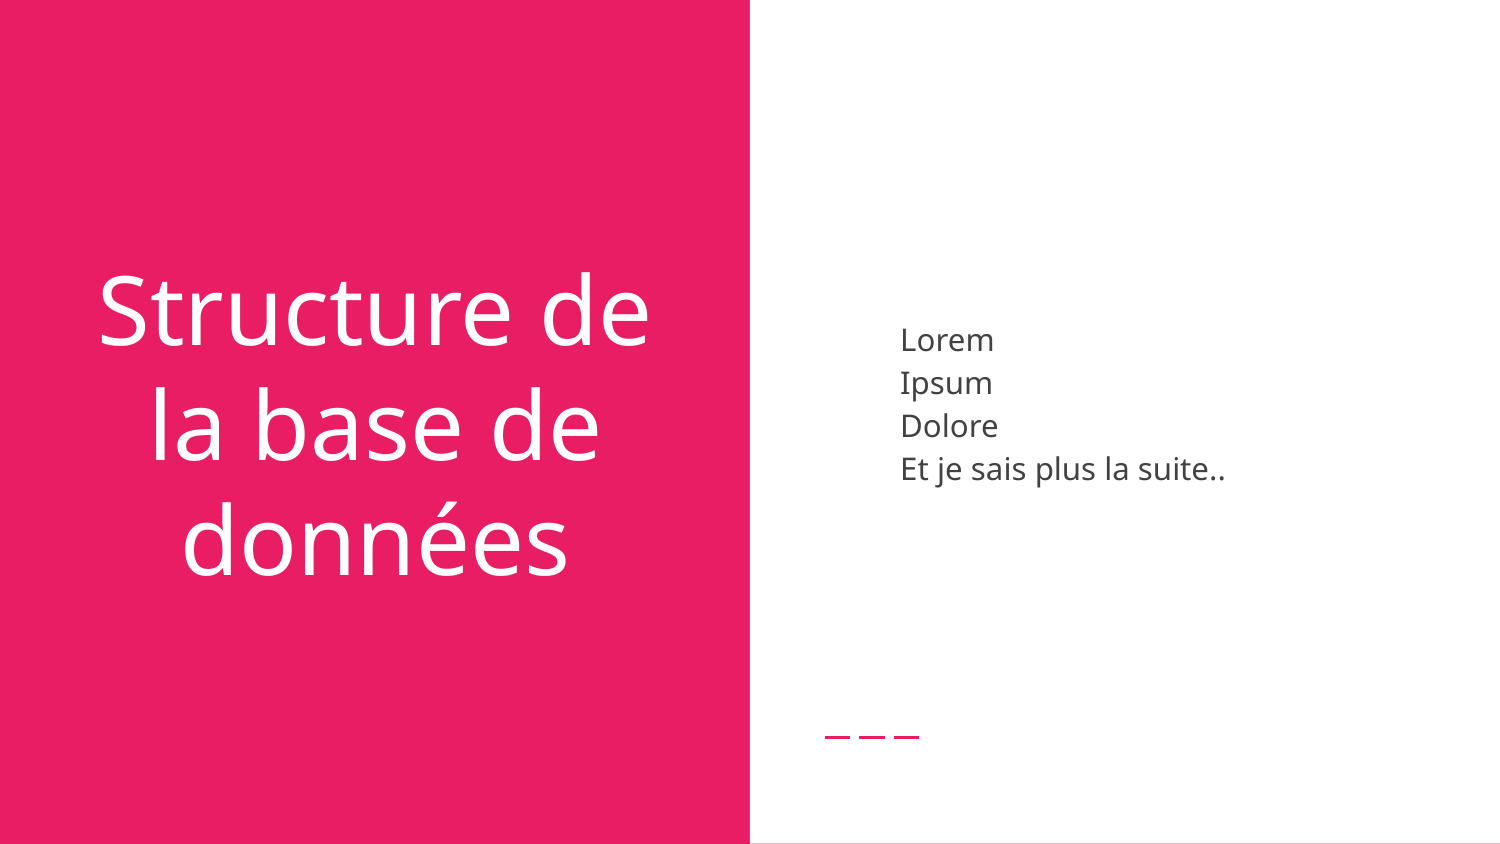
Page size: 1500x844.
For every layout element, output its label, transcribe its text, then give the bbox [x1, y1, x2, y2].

title Structure de la base de données [43, 298, 708, 546]
list Lorem Ipsum Dolore Et je sais plus la suite.. [810, 118, 1455, 725]
